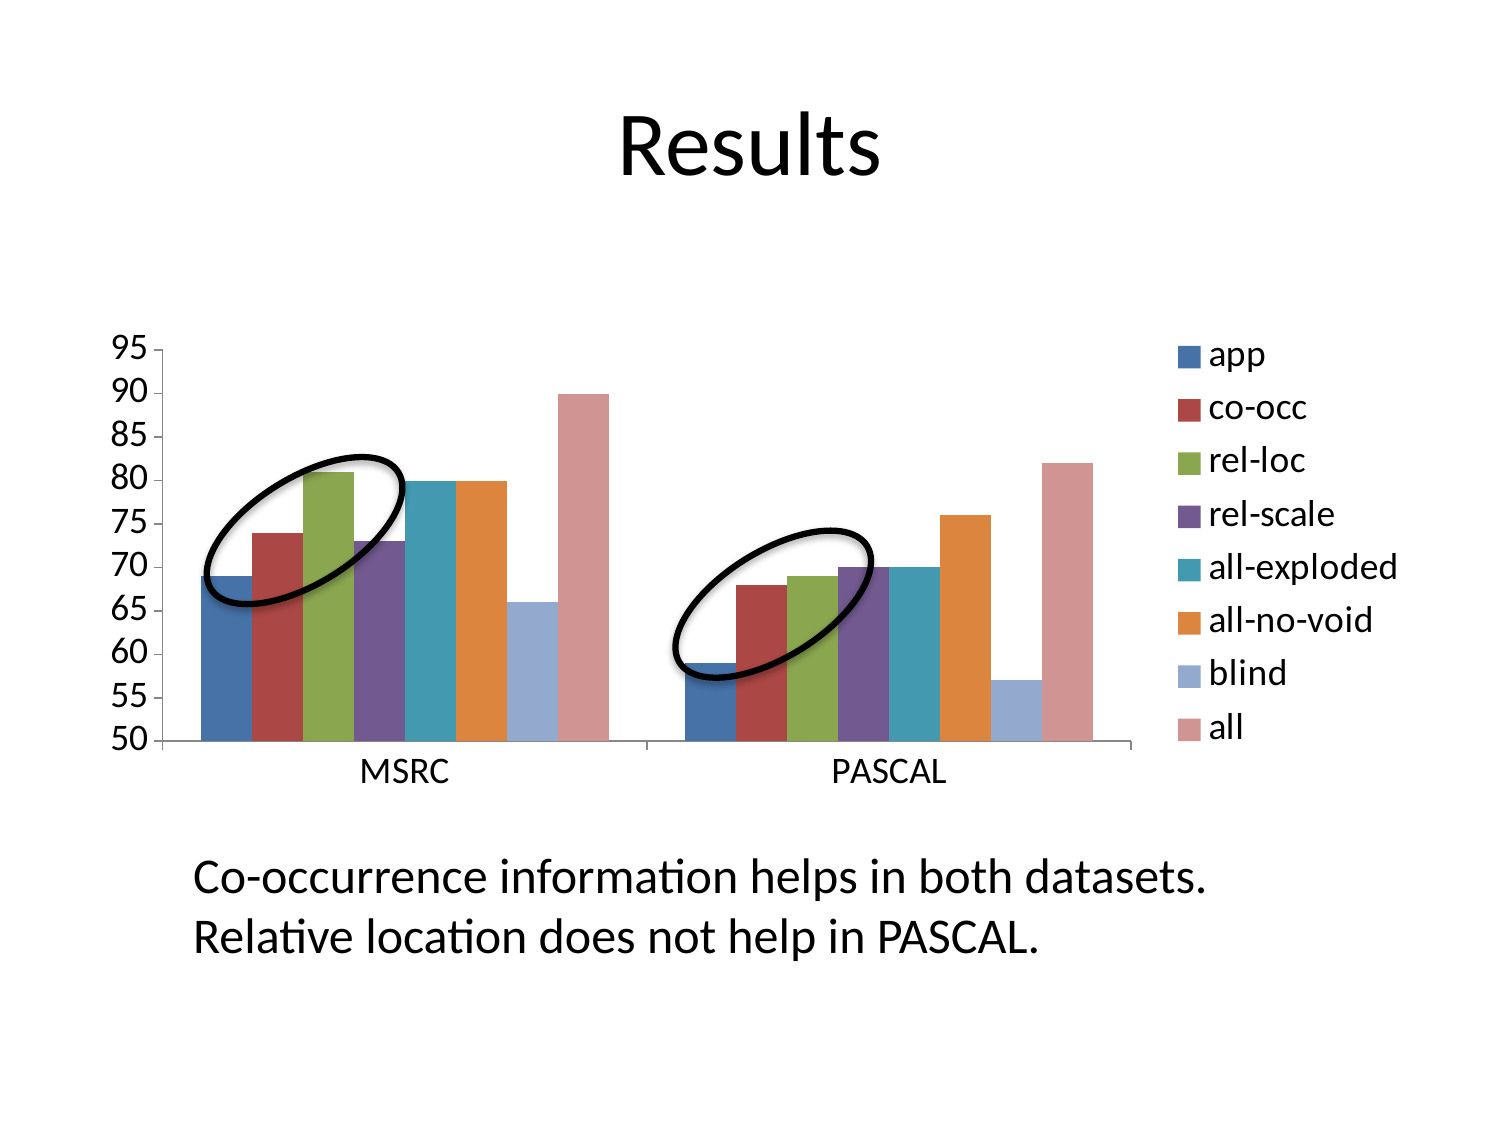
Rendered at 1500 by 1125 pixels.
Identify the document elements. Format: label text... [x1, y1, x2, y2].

text_box Co-occurrence information helps in both datasets. Relative location does not help in PASCAL. [178, 835, 1421, 971]
title Results [75, 45, 1425, 233]
chart [83, 321, 1417, 804]
